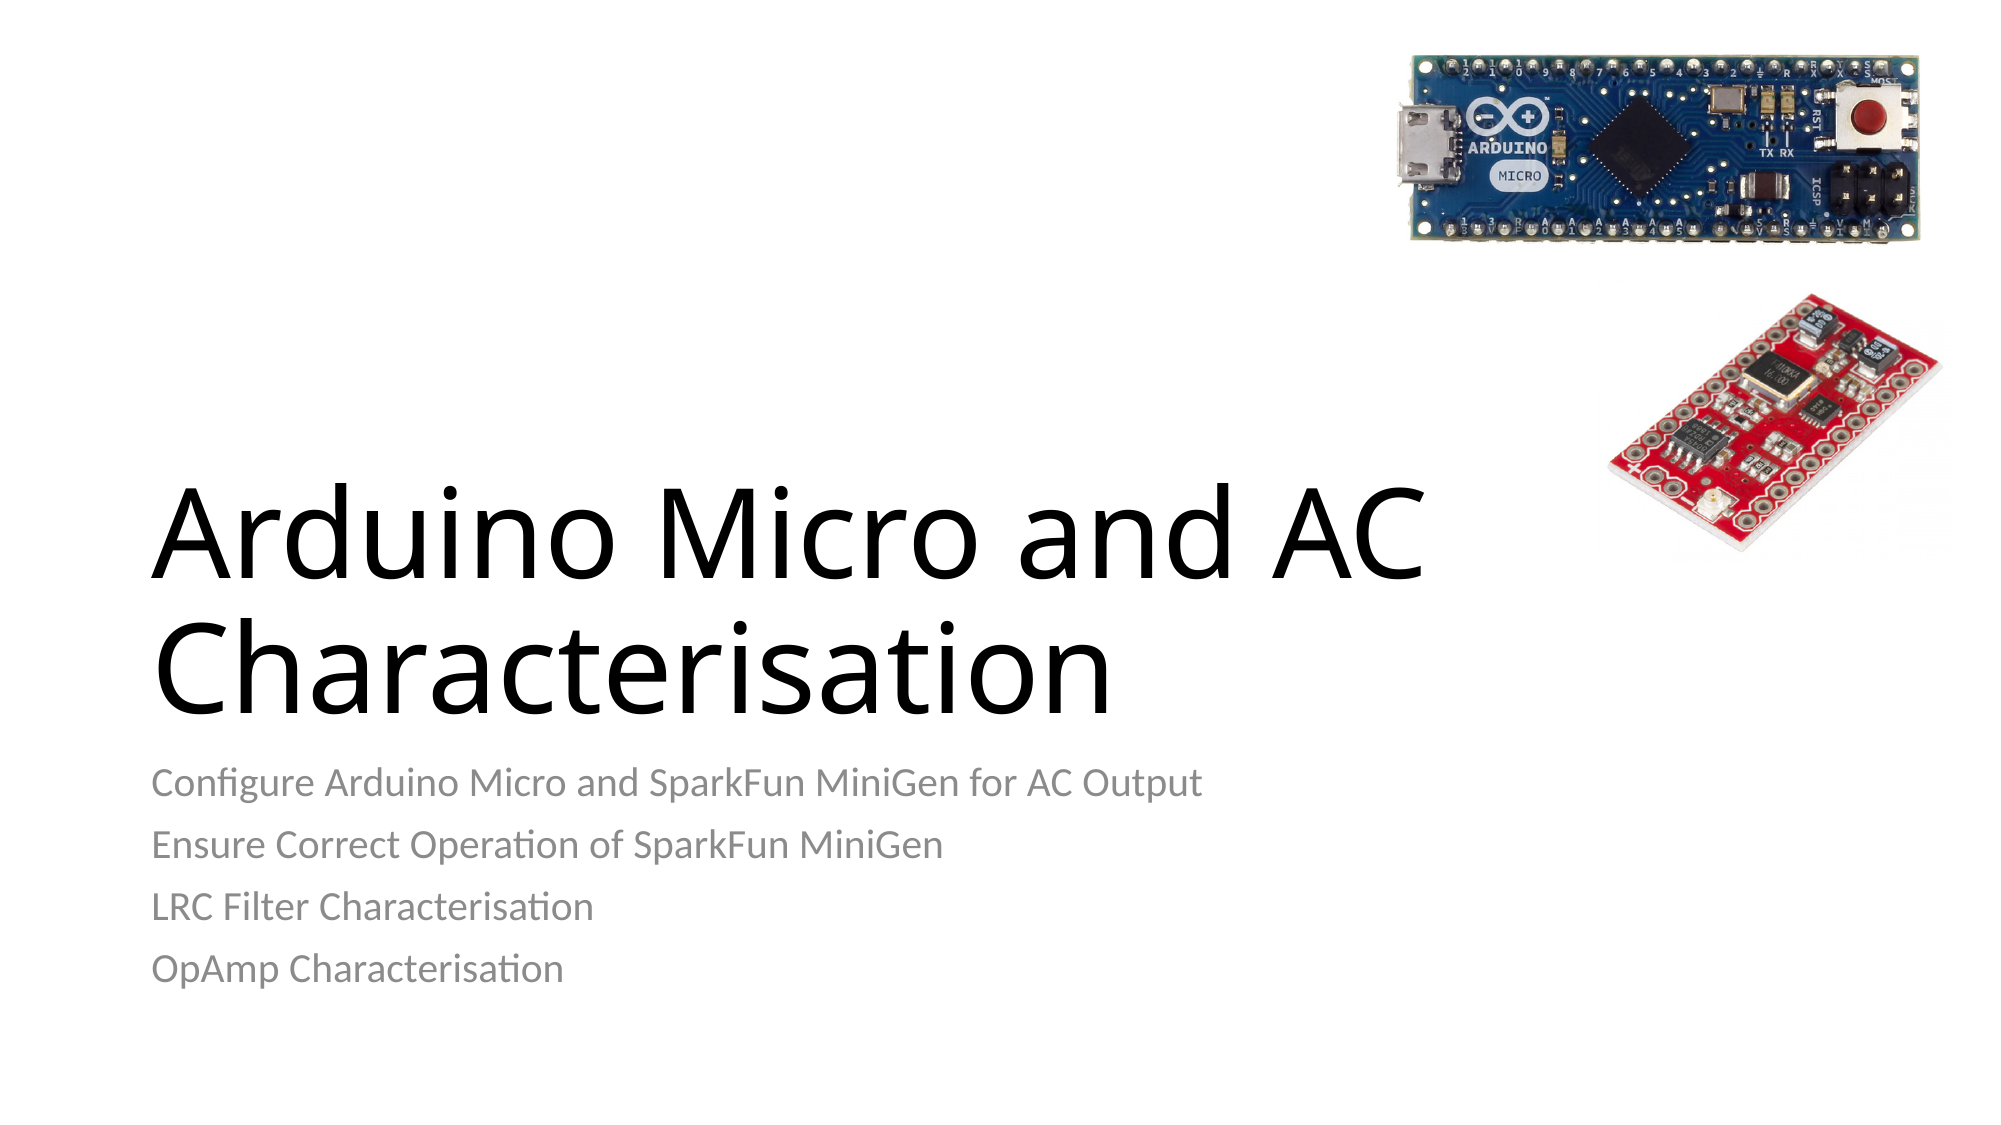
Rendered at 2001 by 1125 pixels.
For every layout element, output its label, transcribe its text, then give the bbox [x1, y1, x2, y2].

picture [1333, 0, 2000, 564]
title Arduino Micro and AC Characterisation [136, 280, 1862, 749]
list Configure Arduino Micro and SparkFun MiniGen for AC Output Ensure Correct Operation of SparkFun MiniGen LRC Filter Characterisation OpAmp Characterisation [136, 752, 1862, 999]
